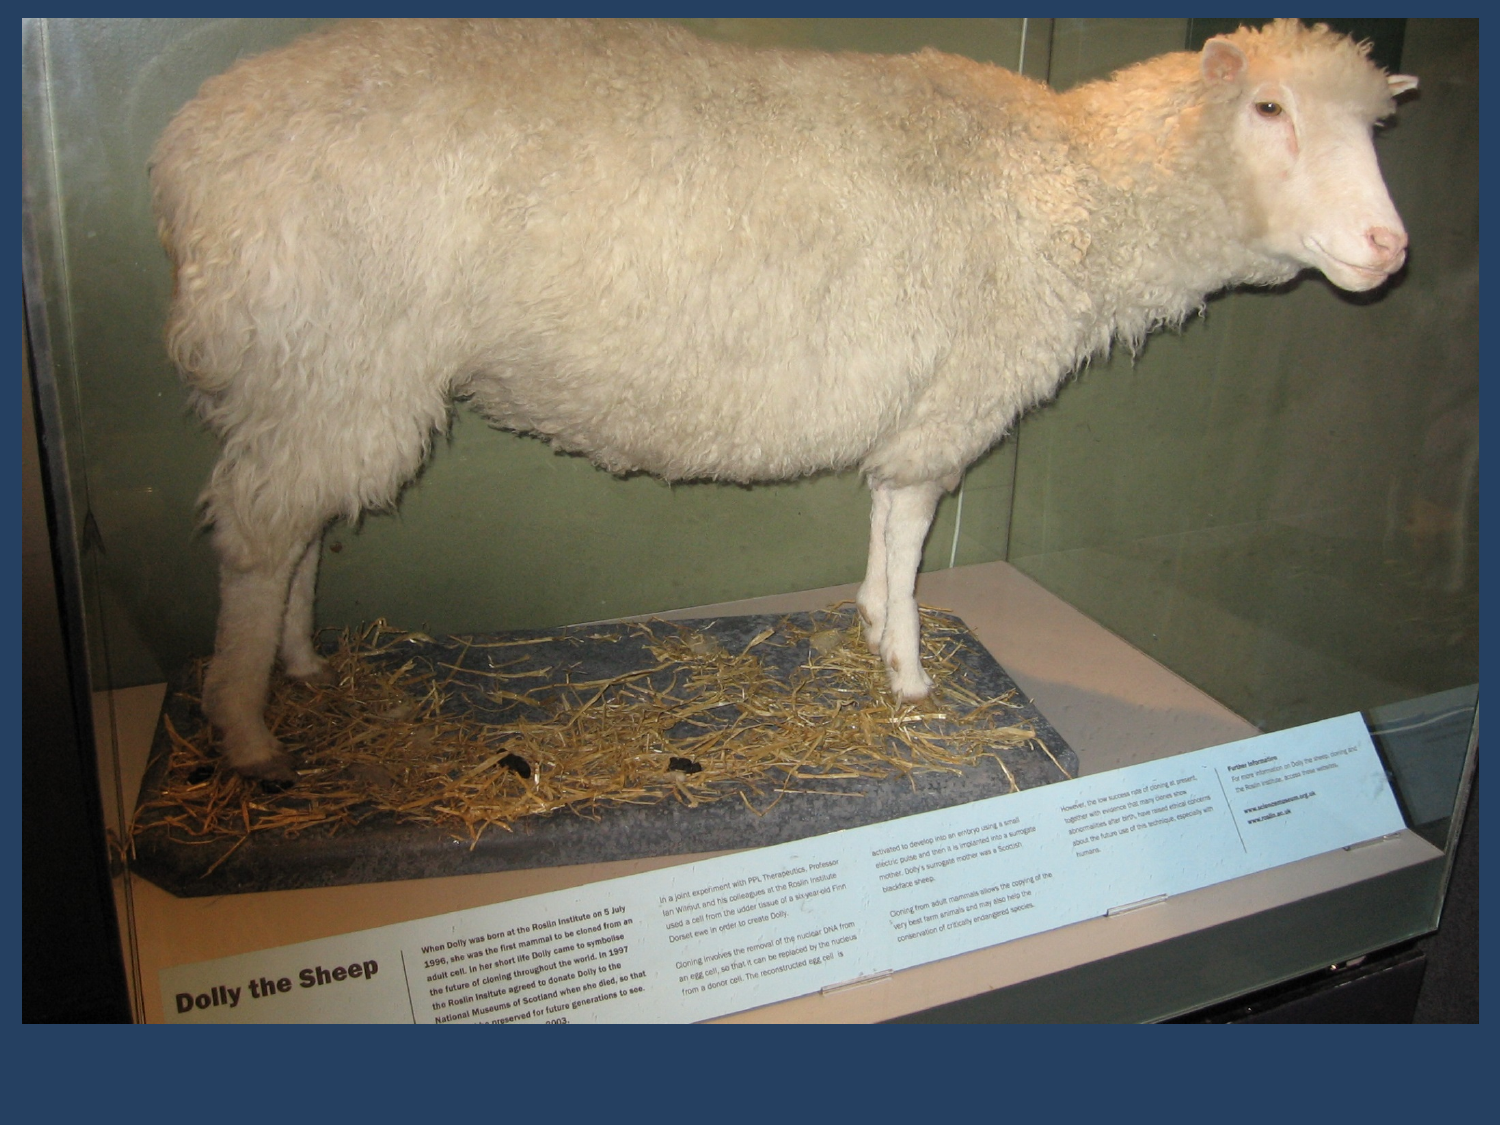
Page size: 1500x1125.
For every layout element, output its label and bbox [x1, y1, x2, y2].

picture [21, 16, 1480, 1026]
